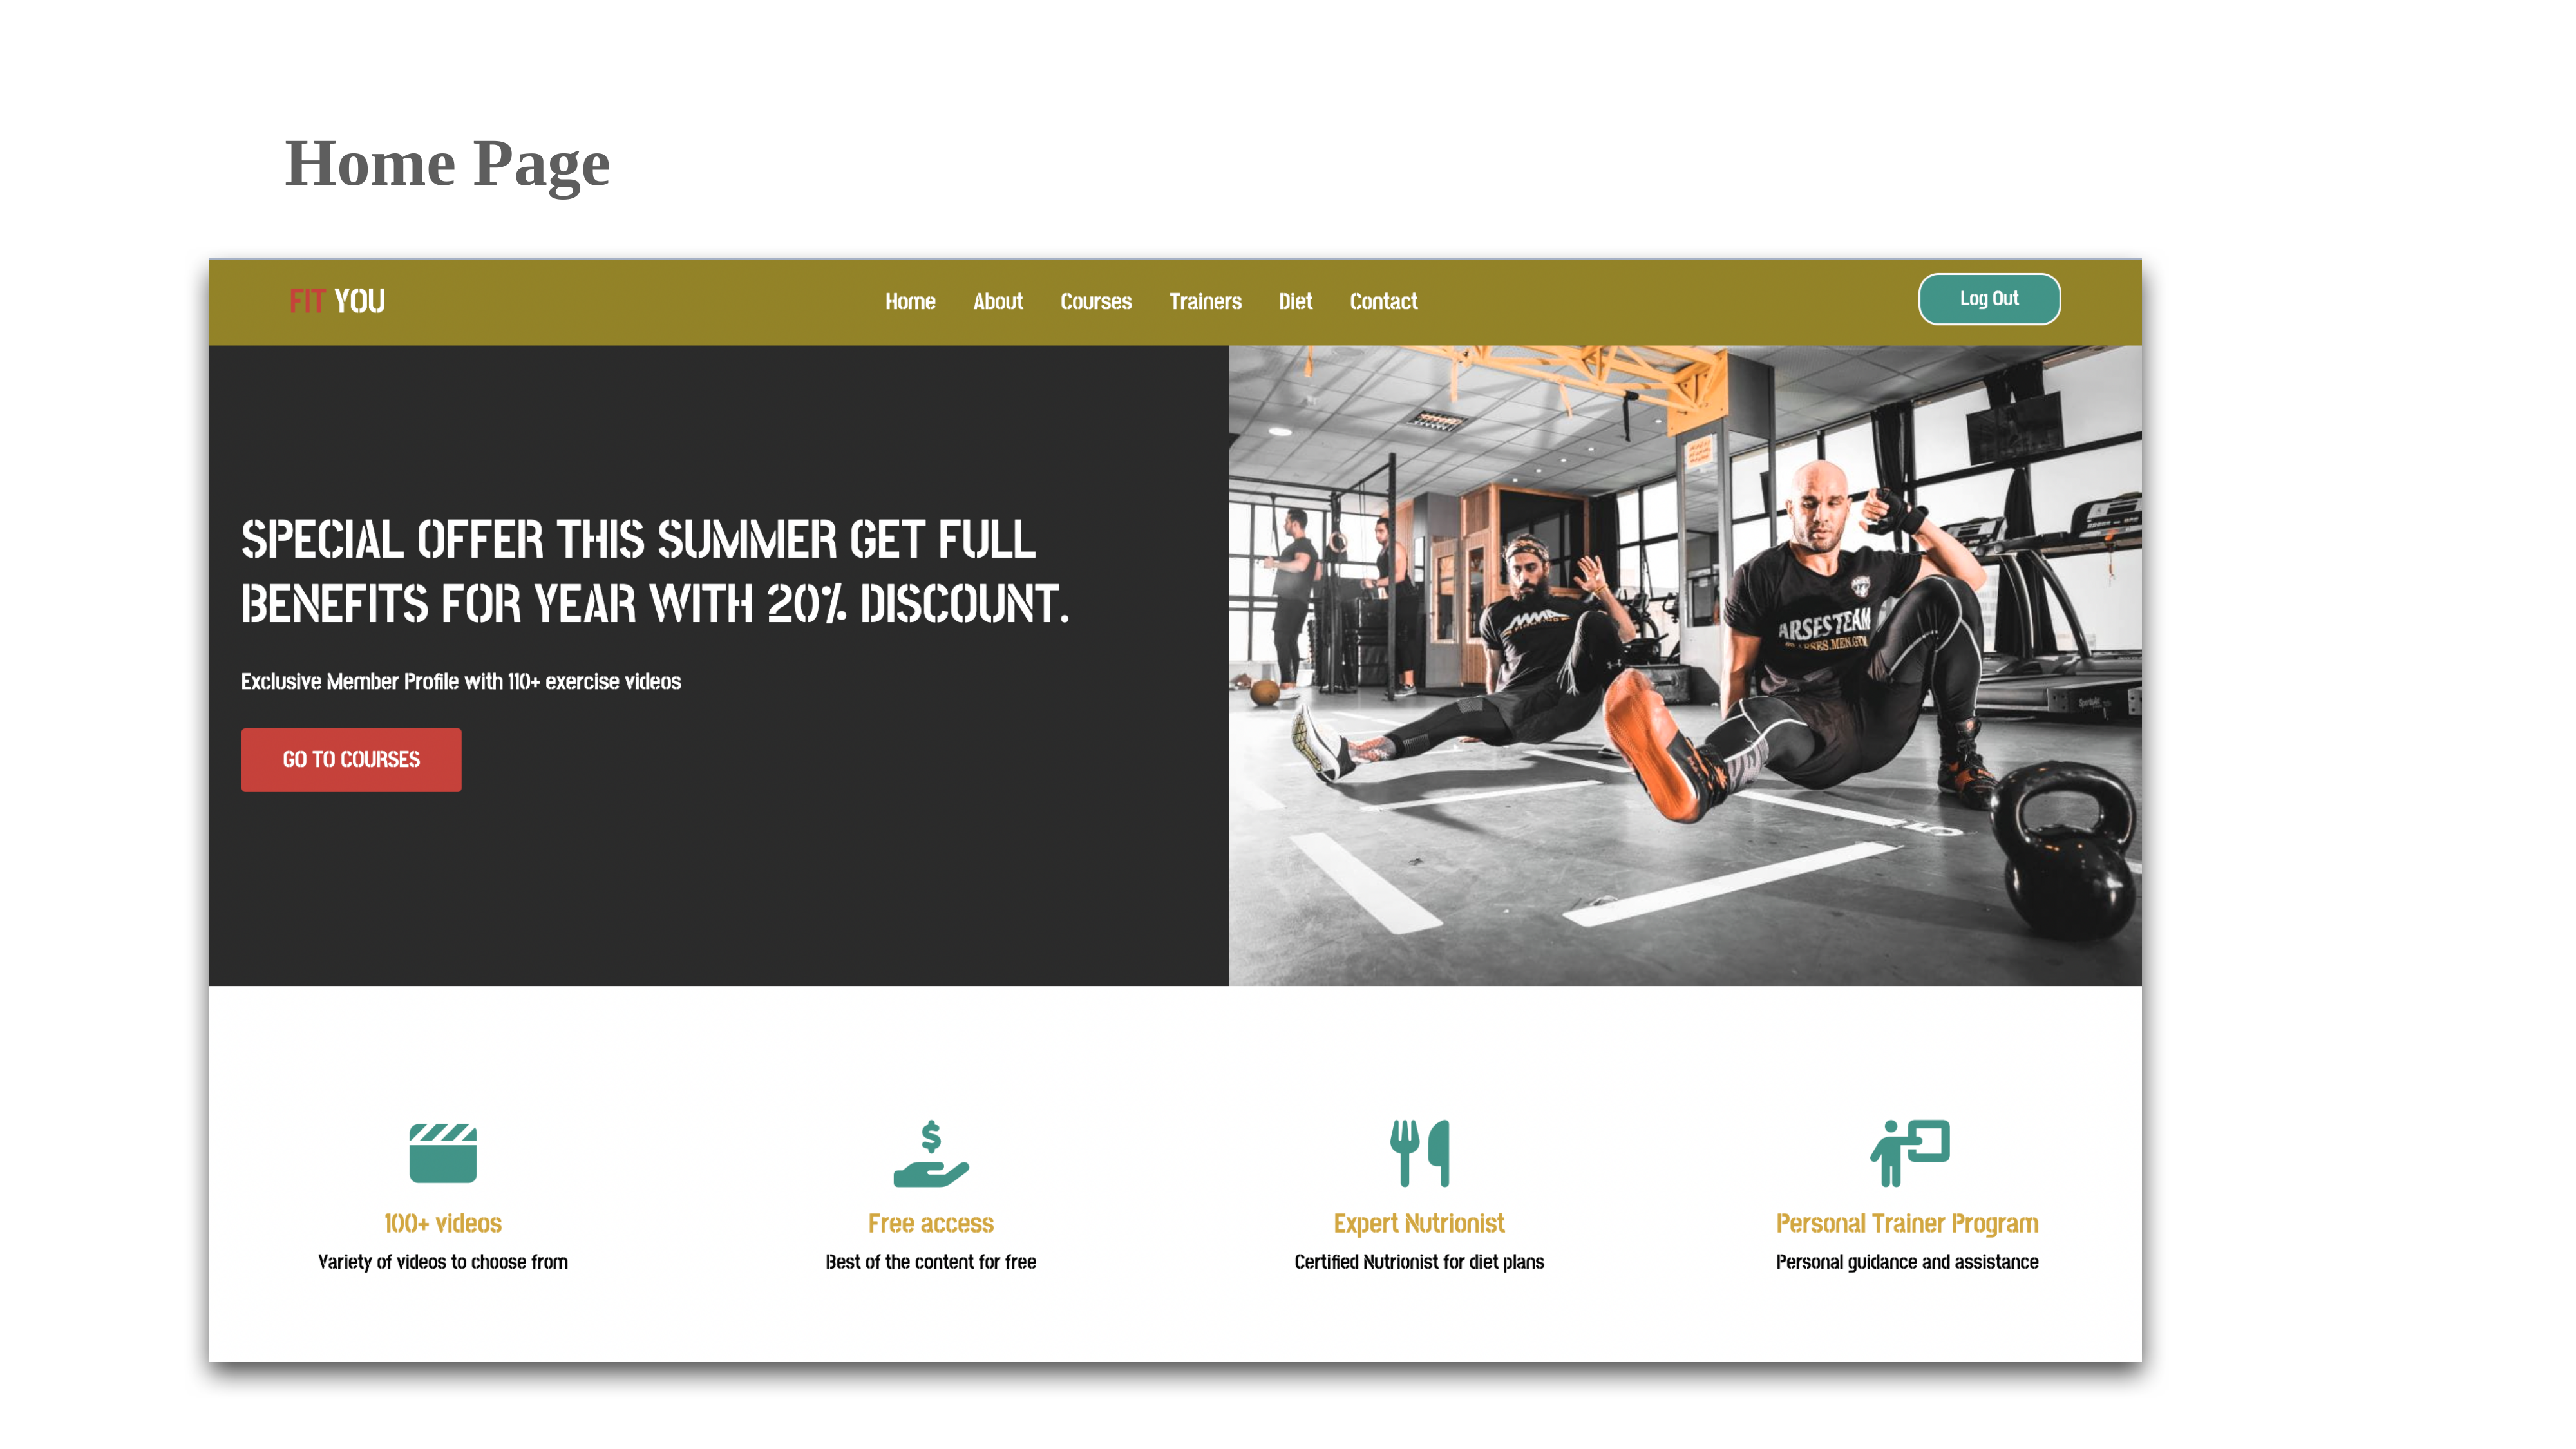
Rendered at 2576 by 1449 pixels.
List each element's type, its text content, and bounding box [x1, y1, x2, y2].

text_box Home Page [279, 113, 617, 204]
picture [209, 258, 2143, 1362]
